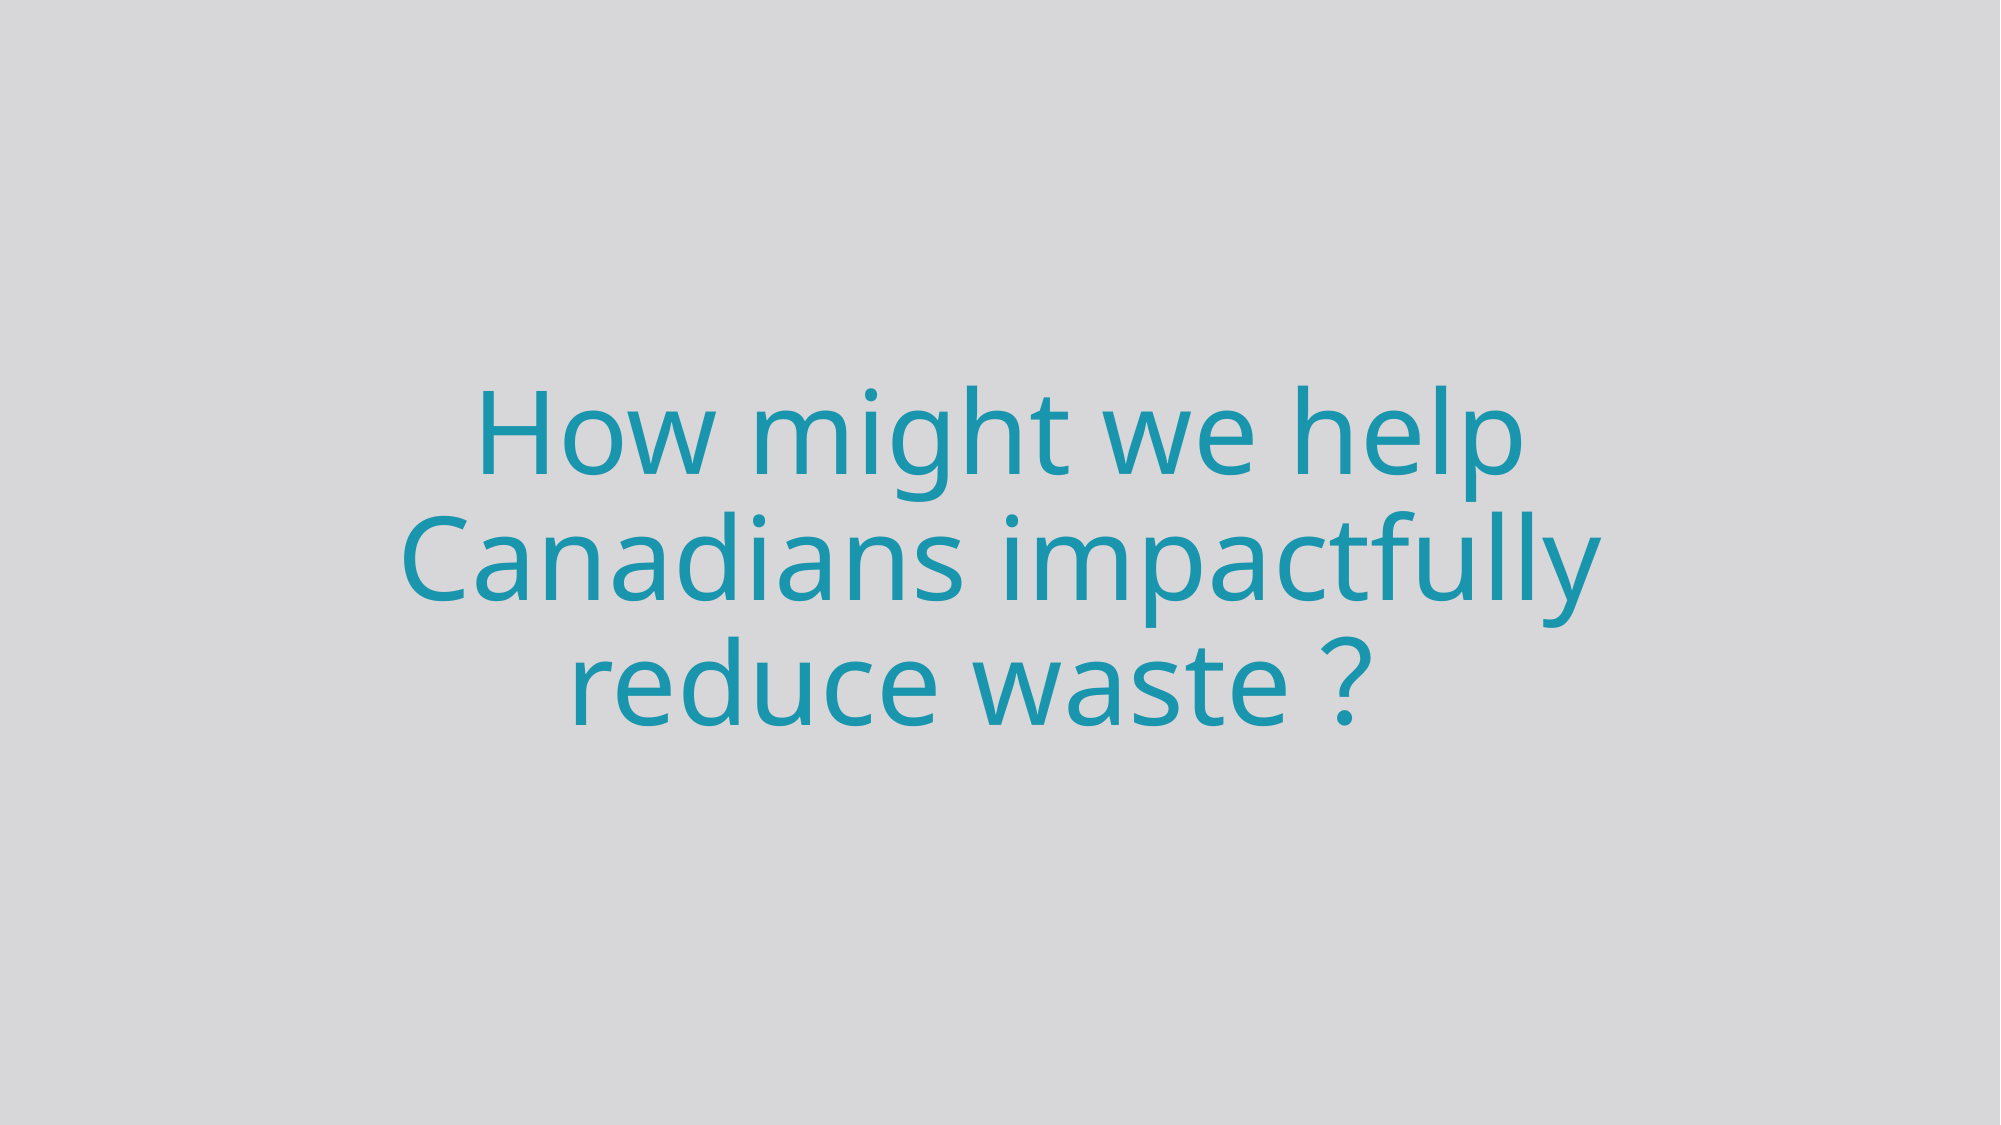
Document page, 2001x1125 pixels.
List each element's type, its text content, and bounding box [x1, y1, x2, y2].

title How might we help Canadians impactfully reduce waste？ [249, 366, 1750, 759]
